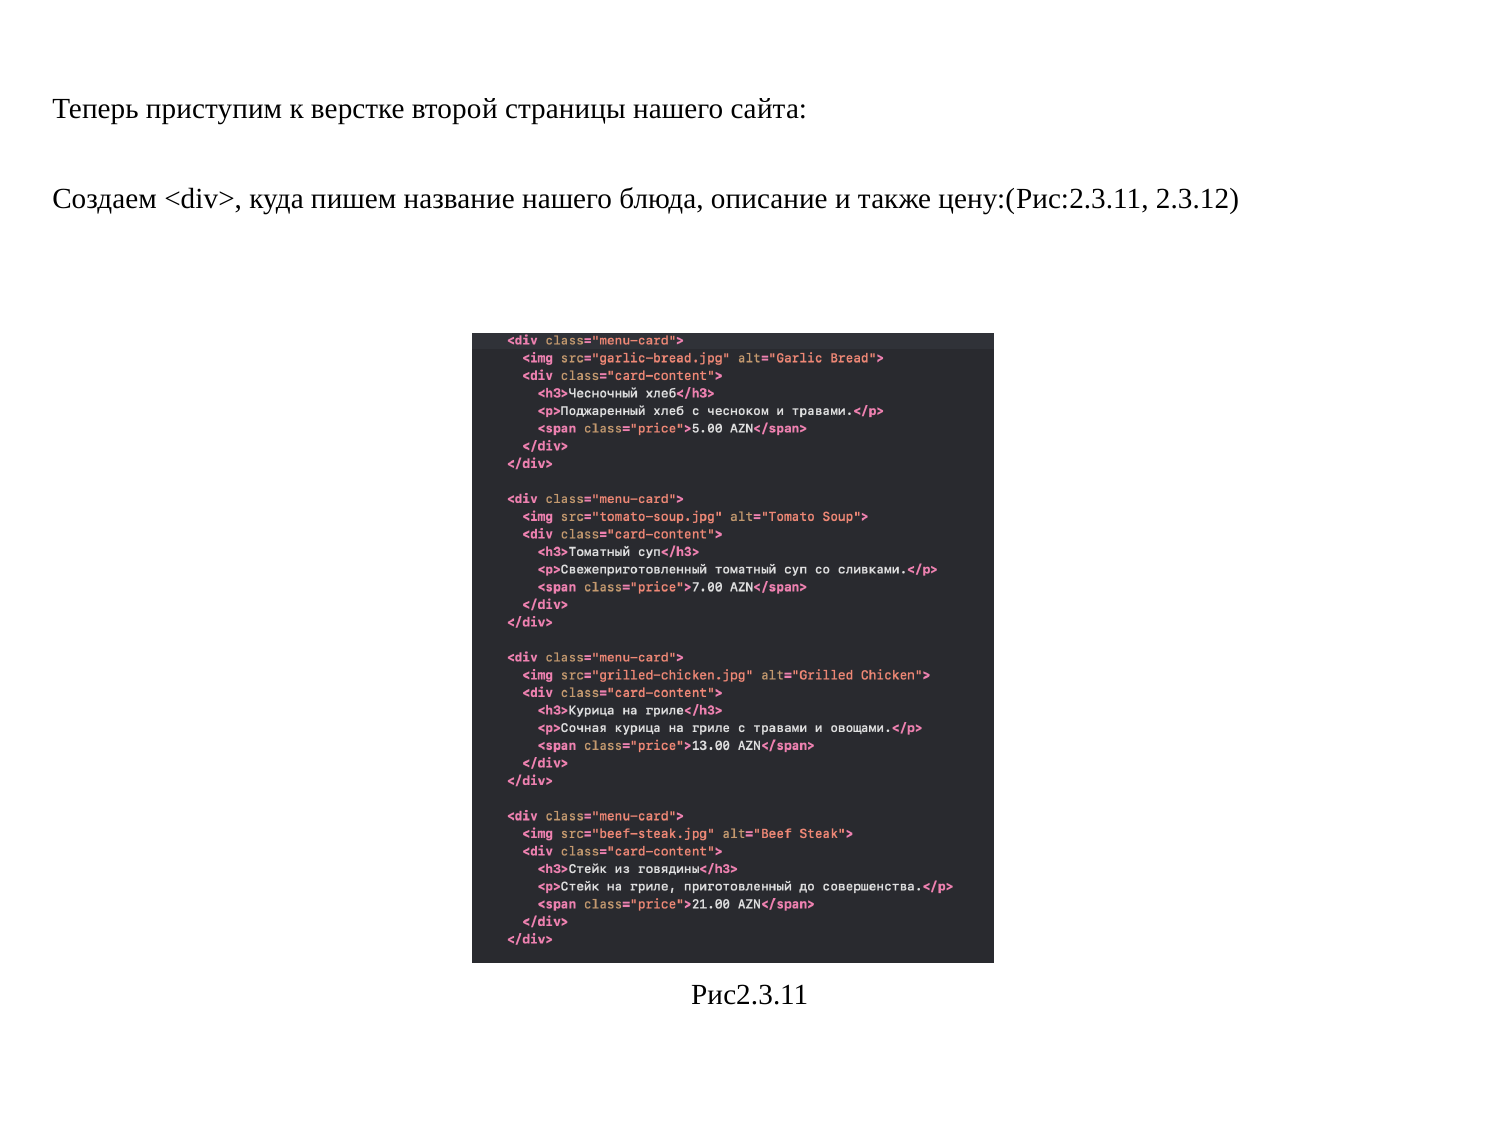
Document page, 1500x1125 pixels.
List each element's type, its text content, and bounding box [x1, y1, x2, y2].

text_box Теперь приступим к верстке второй страницы нашего сайта: Создаем <div>, куда пишем название нашего блюда, описание и также цену:(Рис:2.3.11, 2.3.12) [37, 77, 1429, 222]
picture [472, 332, 994, 964]
text_box Рис2.3.11 [374, 963, 1125, 1018]
